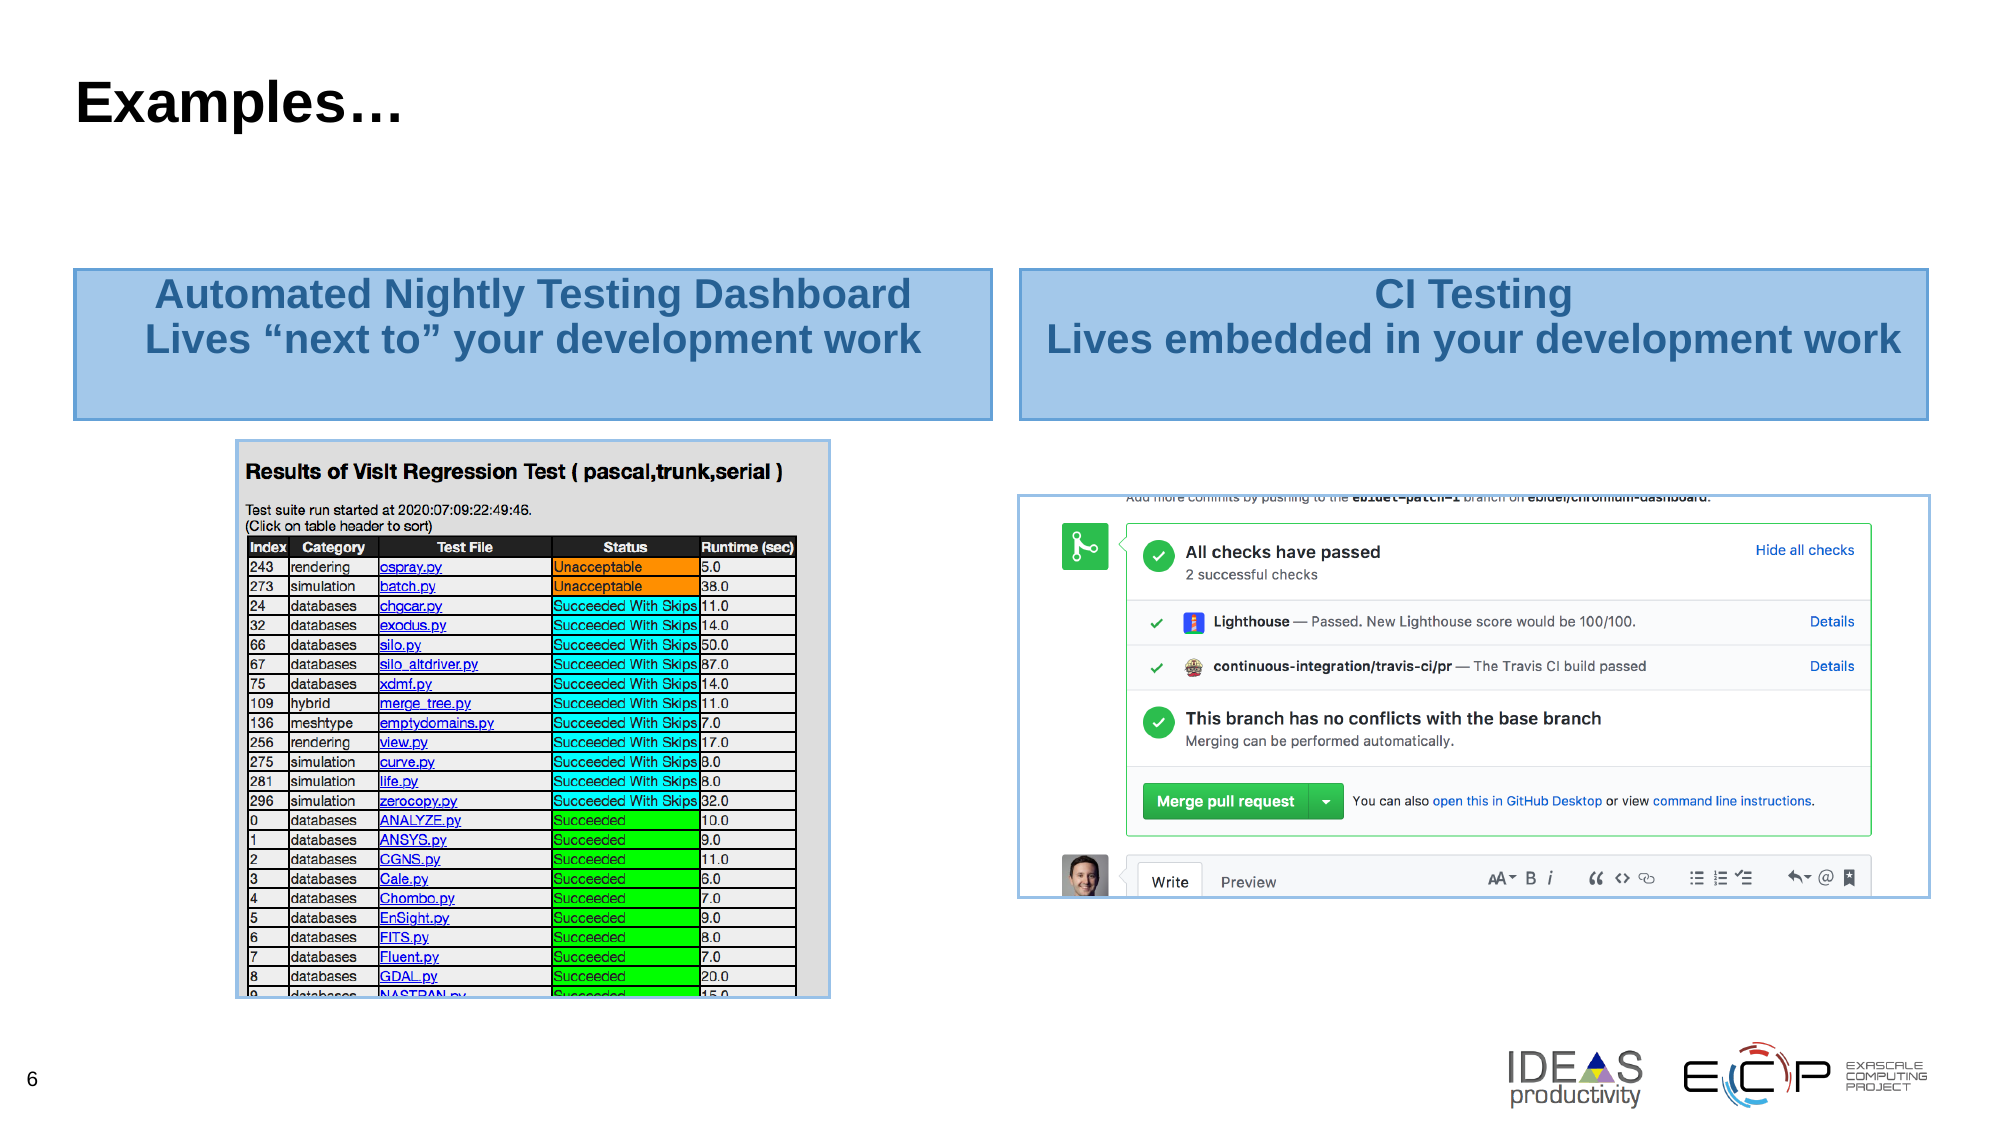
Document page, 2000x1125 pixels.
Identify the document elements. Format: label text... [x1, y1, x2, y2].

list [238, 441, 829, 996]
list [1019, 496, 1928, 896]
list CI Testing Lives embedded in your development work [1019, 268, 1929, 421]
list Automated Nightly Testing Dashboard Lives “next to” your development work [73, 268, 993, 421]
picture [1508, 1050, 1643, 1109]
picture [1684, 1042, 1927, 1108]
title Examples… [59, 67, 1927, 218]
